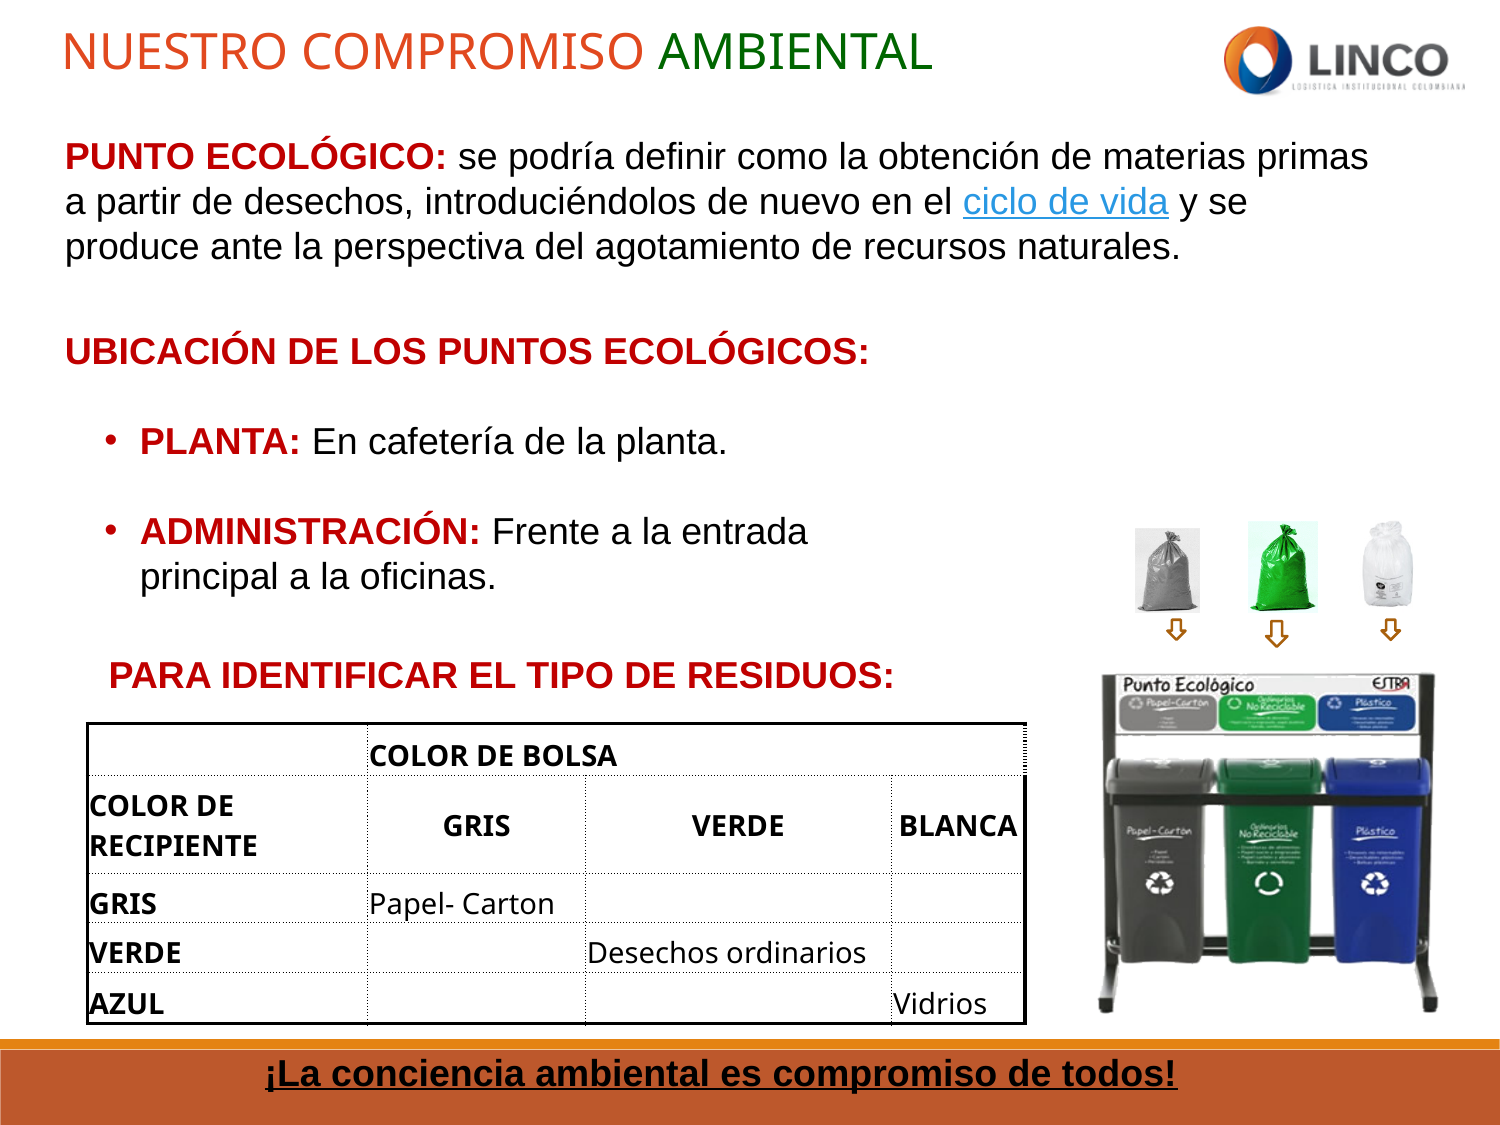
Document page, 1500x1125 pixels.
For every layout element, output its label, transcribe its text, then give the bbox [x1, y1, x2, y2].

text_box [1380, 621, 1402, 642]
table_cell Desechos ordinarios [585, 923, 891, 972]
table_cell [891, 923, 984, 972]
table_cell Vidrios [891, 972, 984, 1022]
table_cell [368, 972, 585, 1022]
table_cell [585, 873, 891, 923]
table_cell VERDE [89, 923, 368, 972]
table_cell Papel- Carton [368, 873, 585, 923]
text_box ¡La conciencia ambiental es compromiso de todos! [249, 1041, 1258, 1102]
table_cell GRIS [89, 873, 368, 923]
text_box [1264, 621, 1289, 648]
text_box NUESTRO COMPROMISO AMBIENTAL [46, 12, 1109, 87]
text_box PUNTO ECOLÓGICO: se podría definir como la obtención de materias primas a partir de desechos, introduciéndolos de nuevo en el ciclo de vida y se produce ante la perspectiva del agotamiento de recursos naturales. [49, 124, 1400, 275]
picture [1224, 25, 1466, 101]
picture [986, 661, 1500, 1031]
picture [1135, 527, 1201, 613]
table_cell VERDE [585, 775, 891, 873]
table_cell [368, 923, 585, 972]
table_cell [585, 972, 891, 1022]
table_cell AZUL [89, 972, 368, 1022]
picture [1247, 520, 1319, 613]
table_cell COLOR DE RECIPIENTE [89, 775, 368, 873]
text_box PARA IDENTIFICAR EL TIPO DE RESIDUOS: [93, 643, 1019, 722]
table_header [89, 725, 368, 775]
picture [1357, 513, 1418, 613]
text_box [1166, 621, 1187, 641]
table_cell BLANCA [891, 775, 984, 873]
table_cell [891, 873, 984, 923]
table_cell GRIS [368, 775, 585, 873]
text_box UBICACIÓN DE LOS PUNTOS ECOLÓGICOS: PLANTA: En cafetería de la planta. ADMINISTRACIÓN: Frente a la entrada principal a la oficinas. [50, 319, 900, 605]
table_header COLOR DE BOLSA [368, 725, 984, 775]
